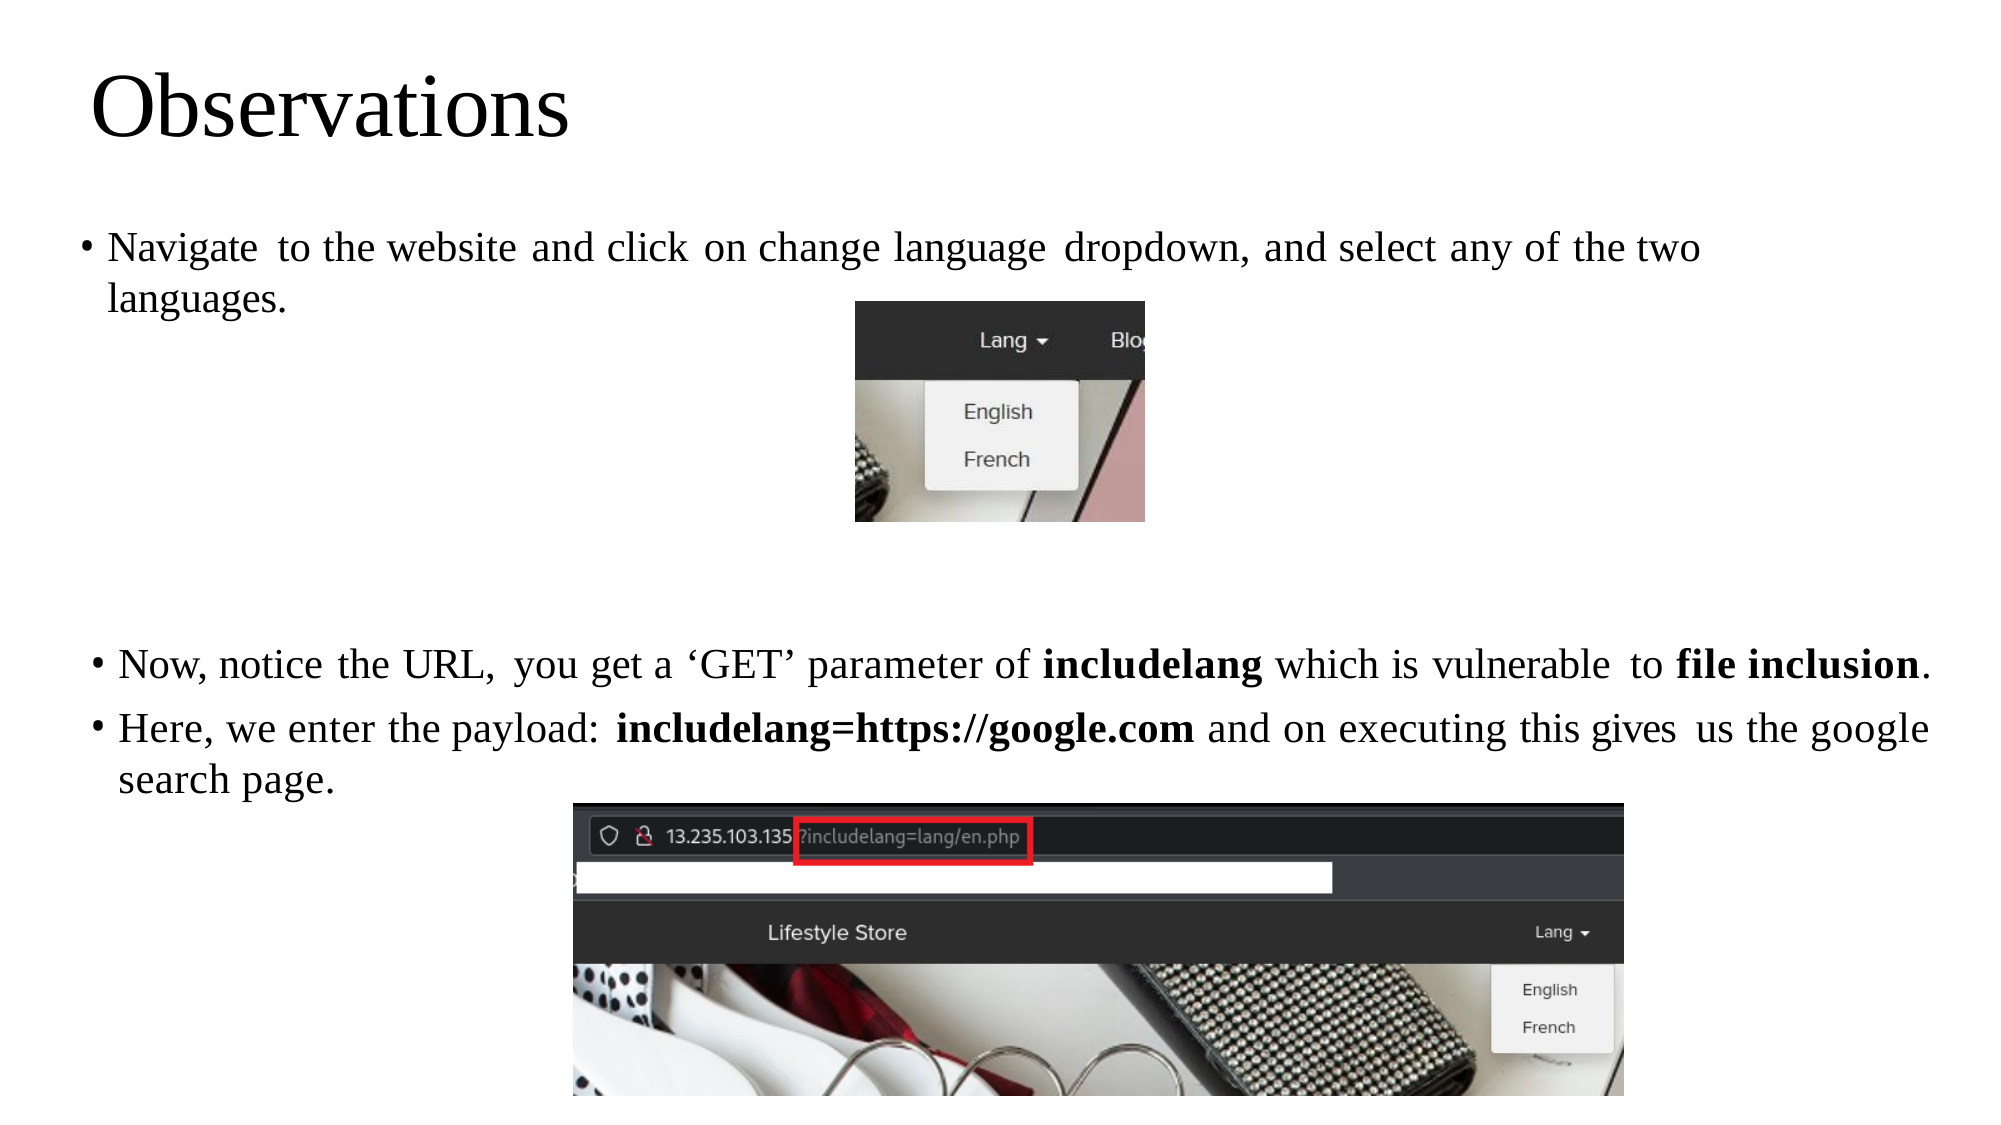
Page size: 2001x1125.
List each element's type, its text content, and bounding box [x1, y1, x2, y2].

picture [854, 301, 1145, 522]
picture [573, 803, 1624, 1096]
text_box Observations [87, 42, 574, 156]
text_box Navigate to the website and click on change language dropdown, and select any of the two languages. [77, 216, 1889, 322]
text_box Now, notice the URL, you get a ‘GET’ parameter of includelang which is vulnerable to file inclusion. Here, we enter the payload: includelang=https://google.com and on executing this gives us the google search page. [87, 622, 1935, 803]
